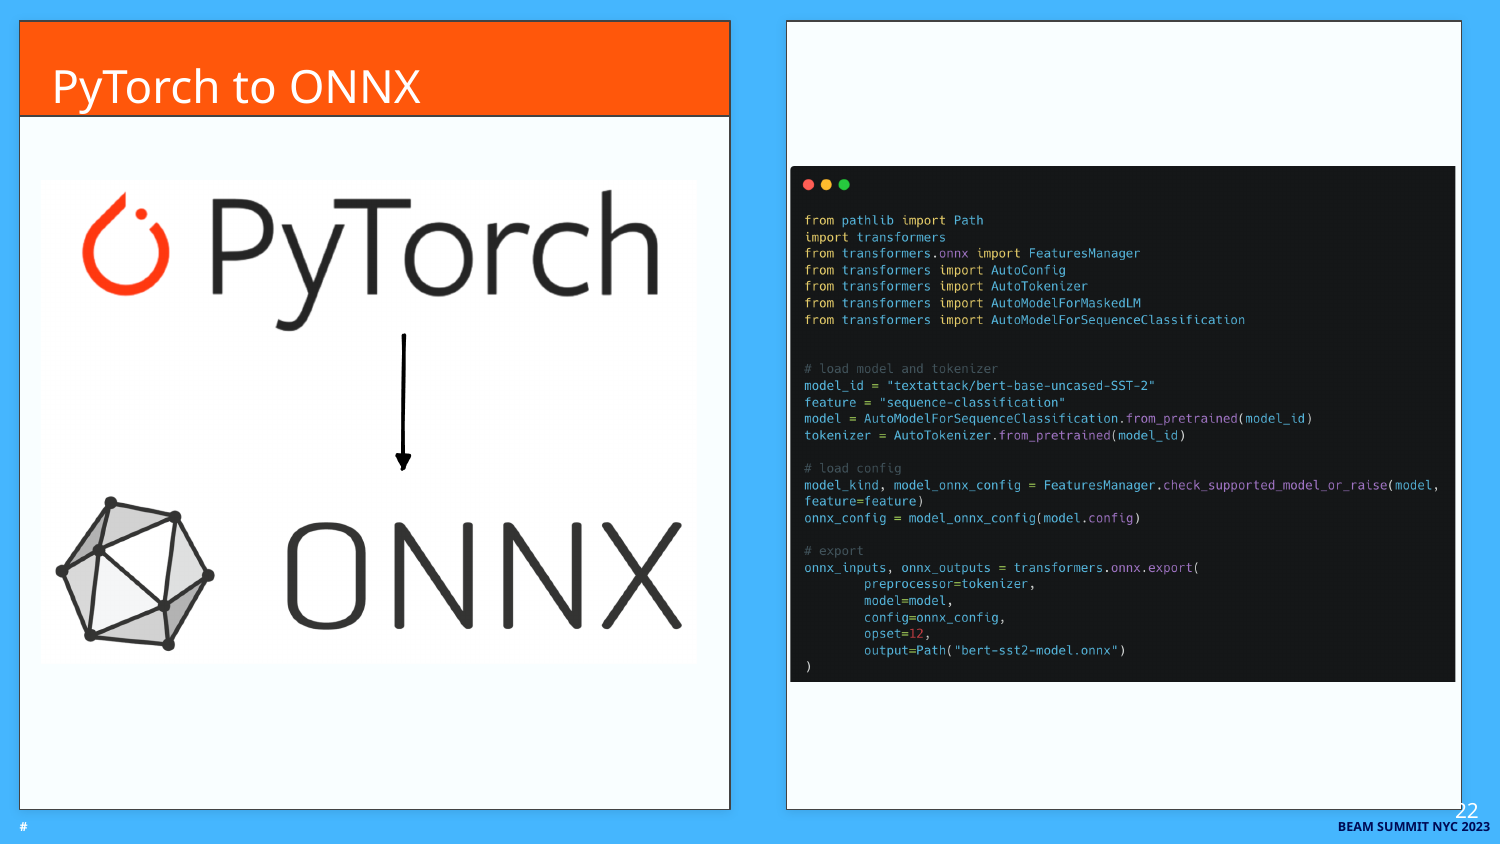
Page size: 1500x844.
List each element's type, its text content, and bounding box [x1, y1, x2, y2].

subtitle PyTorch to ONNX [36, 34, 702, 96]
slide_number ‹#› [1403, 779, 1494, 844]
picture [41, 179, 697, 664]
picture [790, 161, 1456, 682]
